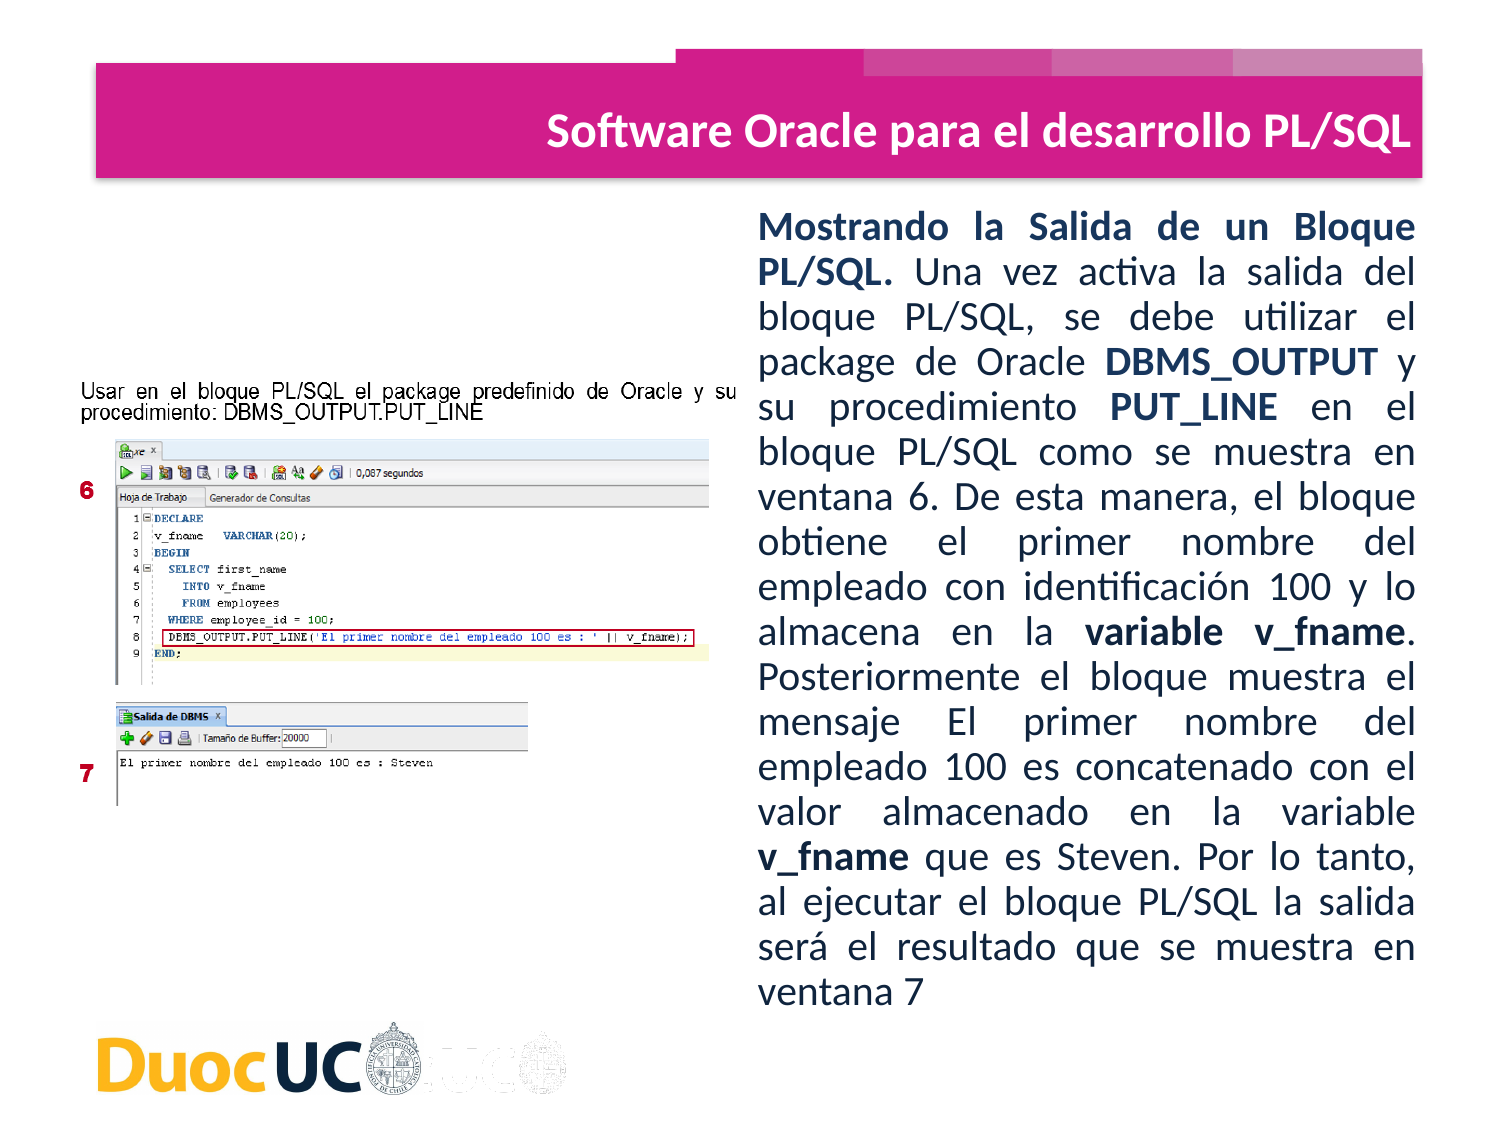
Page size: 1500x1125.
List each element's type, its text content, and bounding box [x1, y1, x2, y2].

picture [76, 373, 743, 813]
text_box Software Oracle para el desarrollo PL/SQL [531, 81, 1453, 166]
picture [96, 1021, 566, 1095]
list Mostrando la Salida de un Bloque PL/SQL. Una vez activa la salida del bloque PL/SQL, se debe utilizar el package de Oracle DBMS_OUTPUT y su procedimiento PUT_LINE en el bloque PL/SQL como se muestra en ventana 6. De esta manera, el bloque obtiene el primer nombre del empleado con identificación 100 y lo almacena en la variable v_fname. Posteriormente el bloque muestra el mensaje El primer nombre del empleado 100 es concatenado con el valor almacenado en la variable v_fname que es Steven. Por lo tanto, al ejecutar el bloque PL/SQL la salida será el resultado que se muestra en ventana 7 [742, 197, 1432, 1032]
